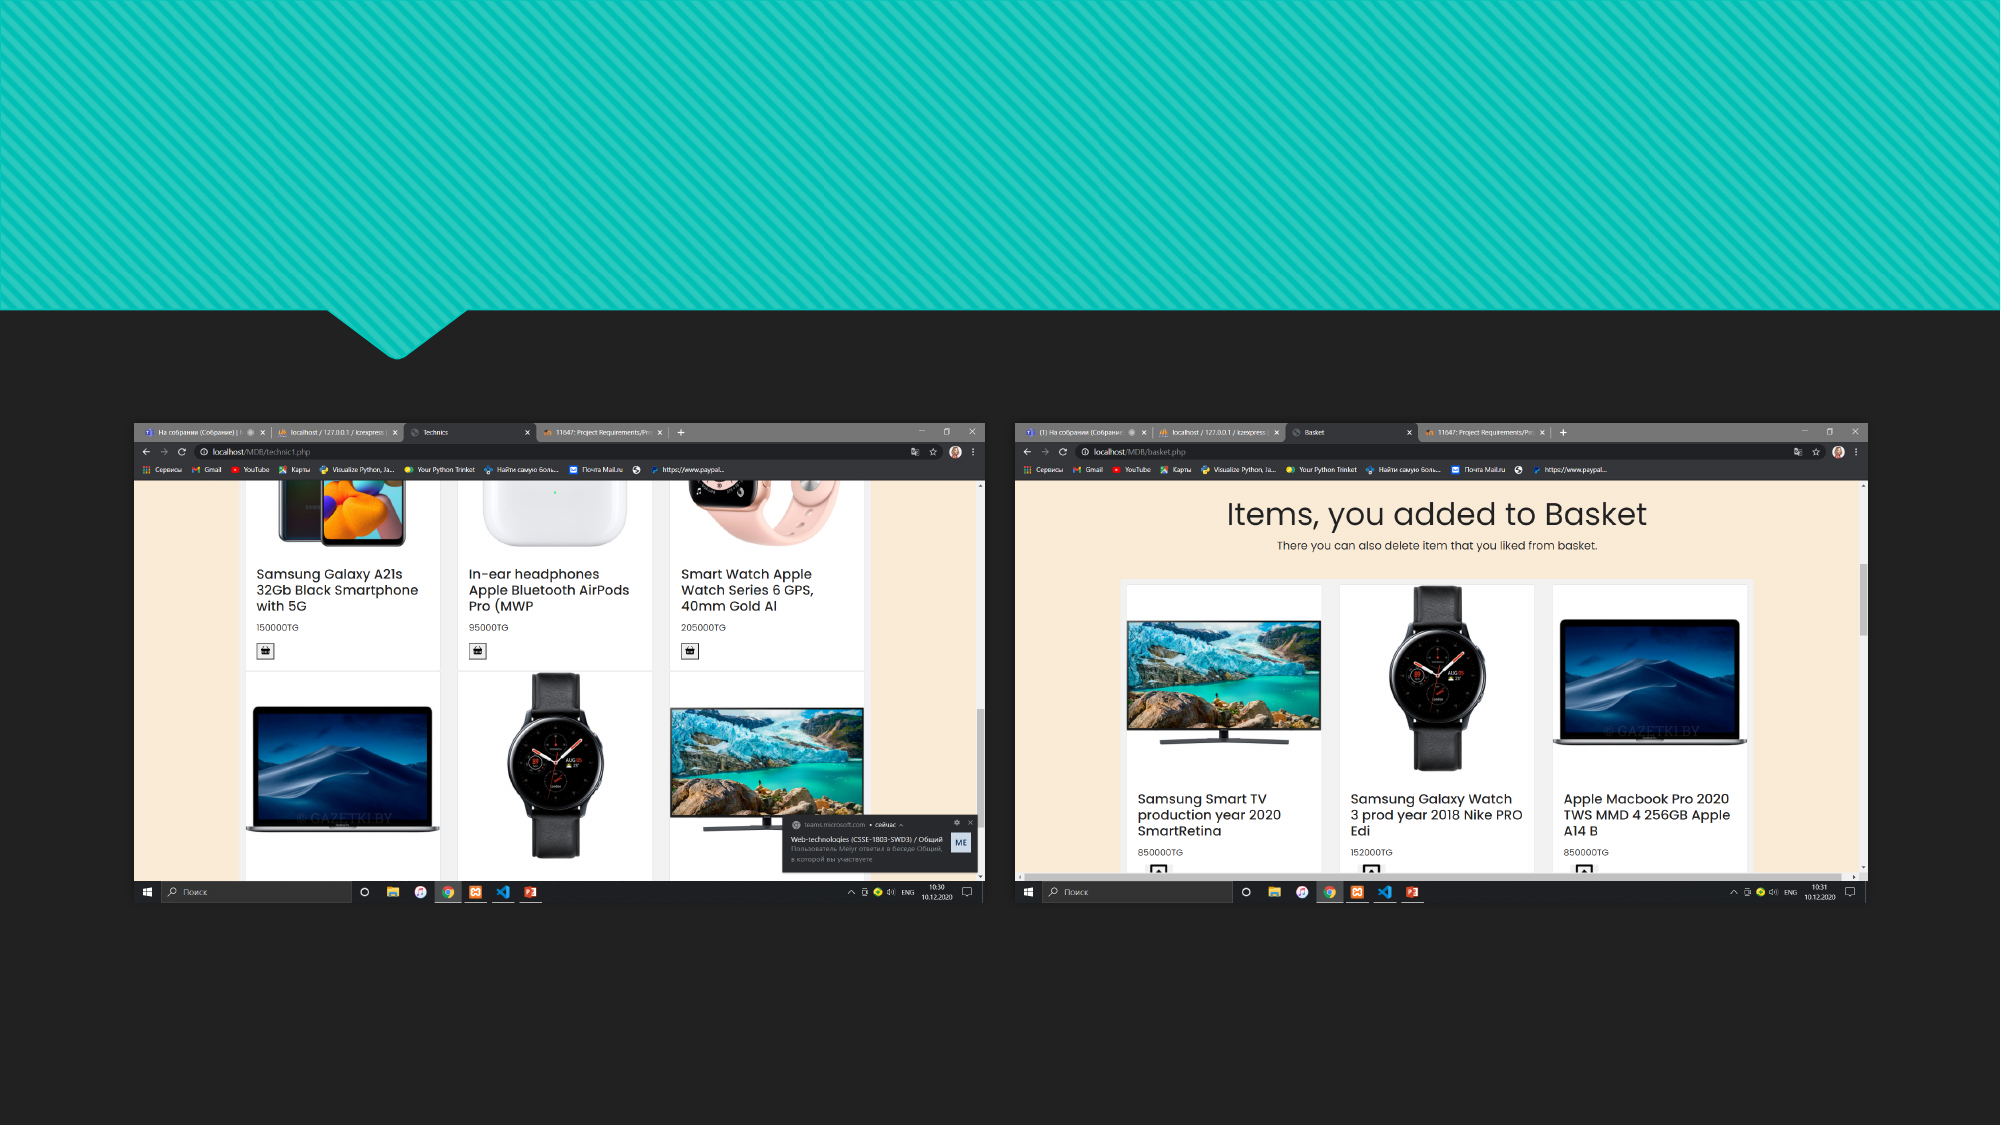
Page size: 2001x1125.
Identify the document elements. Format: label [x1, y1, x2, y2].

list [1014, 423, 1868, 903]
list [134, 423, 986, 903]
